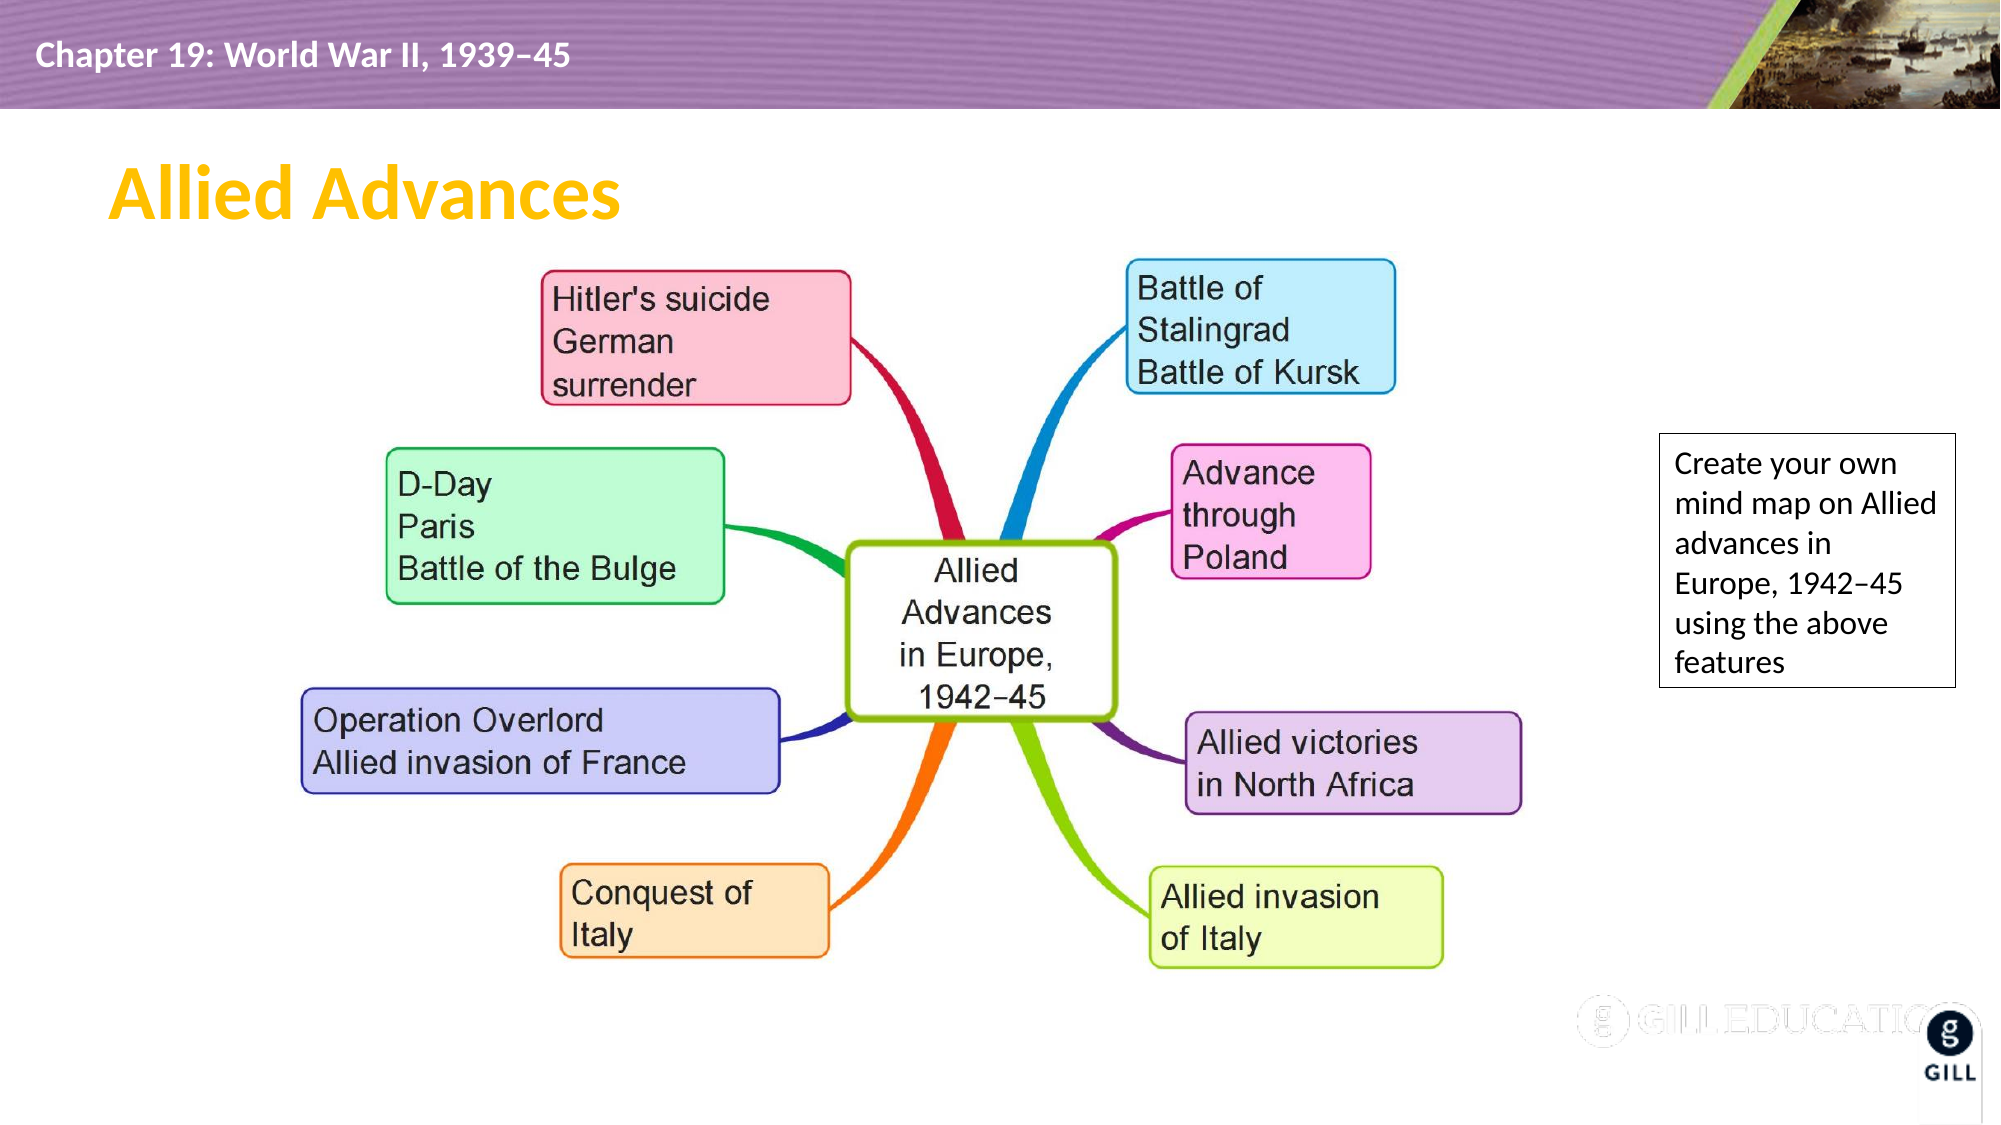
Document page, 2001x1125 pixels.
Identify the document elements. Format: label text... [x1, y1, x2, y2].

picture [294, 251, 2001, 1125]
picture [0, 0, 2000, 109]
text_box Create your own mind map on Allied advances in Europe, 1942–45 using the above features [1659, 433, 1956, 688]
title Allied Advances [93, 144, 1994, 244]
